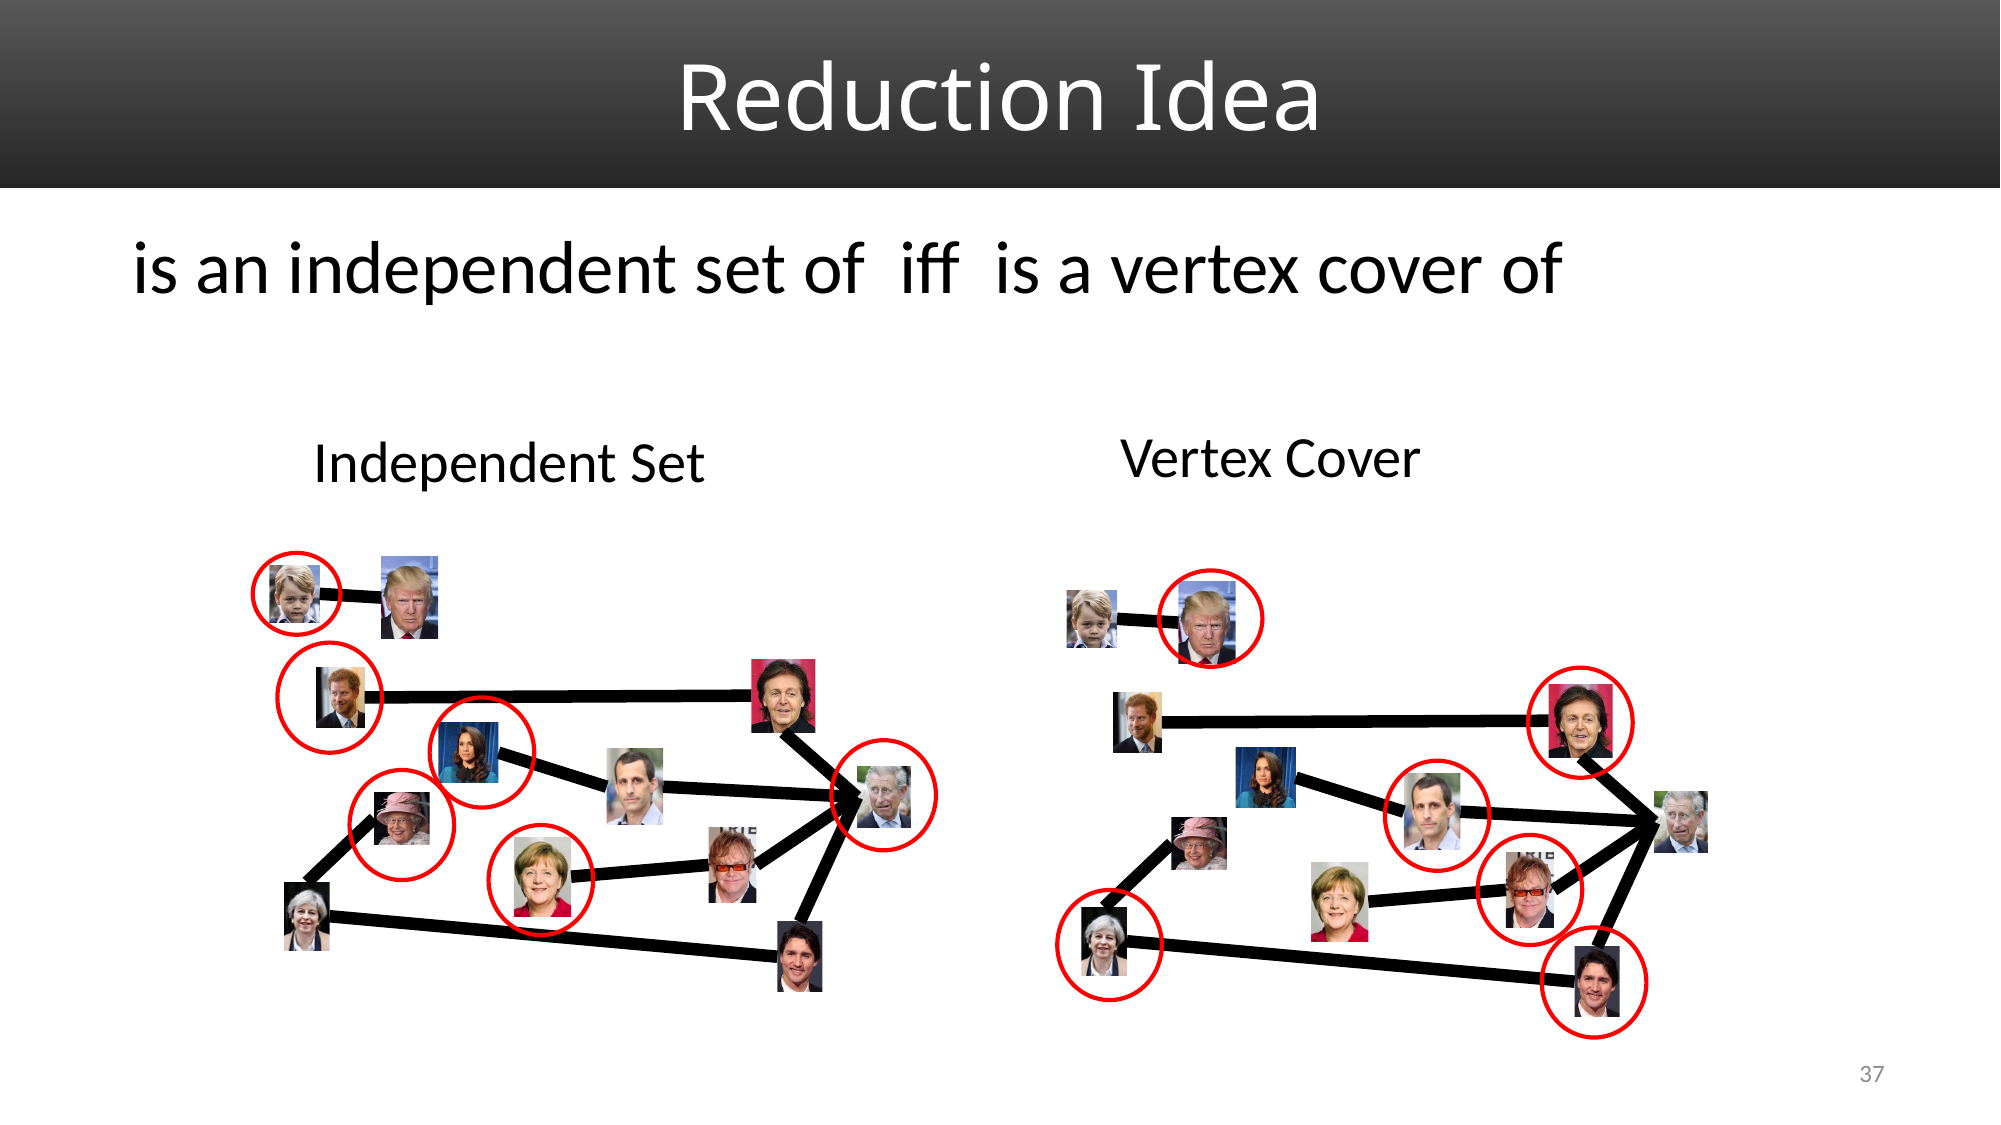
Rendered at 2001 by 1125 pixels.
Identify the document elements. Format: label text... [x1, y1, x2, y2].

text_box Vertex Cover [1105, 411, 1437, 496]
title Reduction Idea [99, 24, 1900, 163]
slide_number 37 [1433, 1042, 1900, 1103]
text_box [252, 552, 937, 992]
text_box Independent Set [299, 416, 721, 502]
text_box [1056, 570, 1708, 1038]
